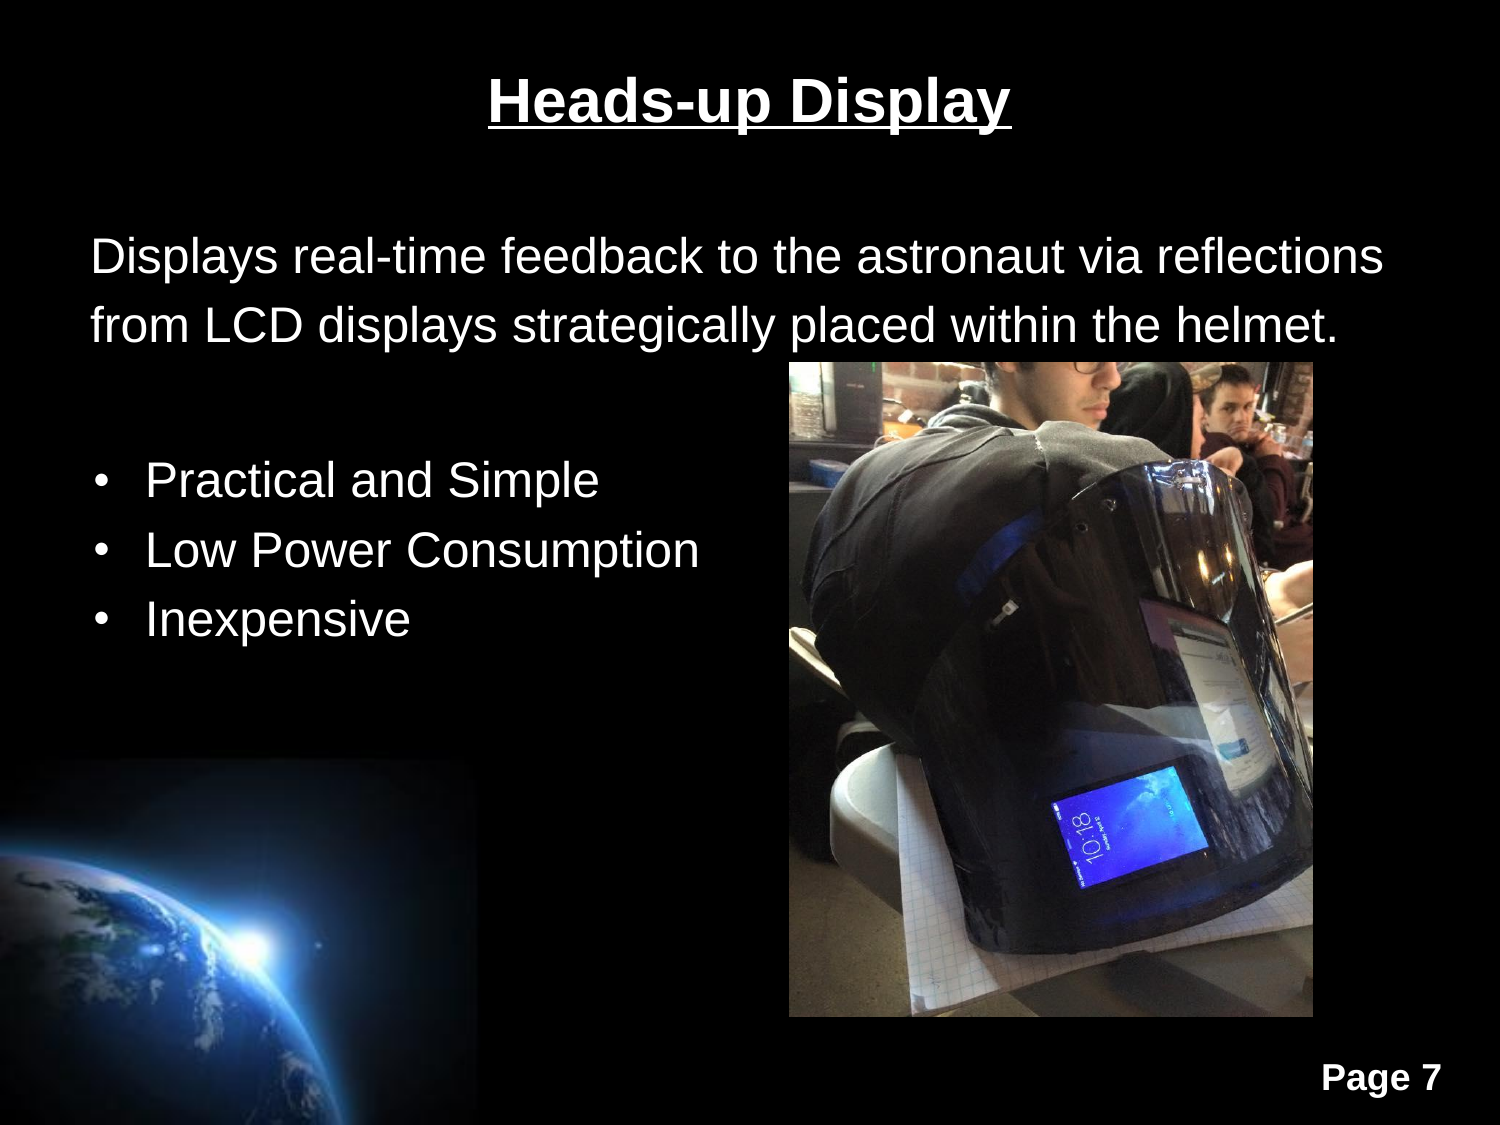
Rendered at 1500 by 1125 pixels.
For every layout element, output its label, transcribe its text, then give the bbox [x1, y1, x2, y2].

list Displays real-time feedback to the astronaut via reflections from LCD displays strategically placed within the helmet. [75, 200, 1425, 391]
picture [0, 0, 1500, 1125]
title Heads-up Display [75, 45, 1425, 167]
text_box Practical and Simple Low Power Consumption Inexpensive [54, 424, 724, 671]
